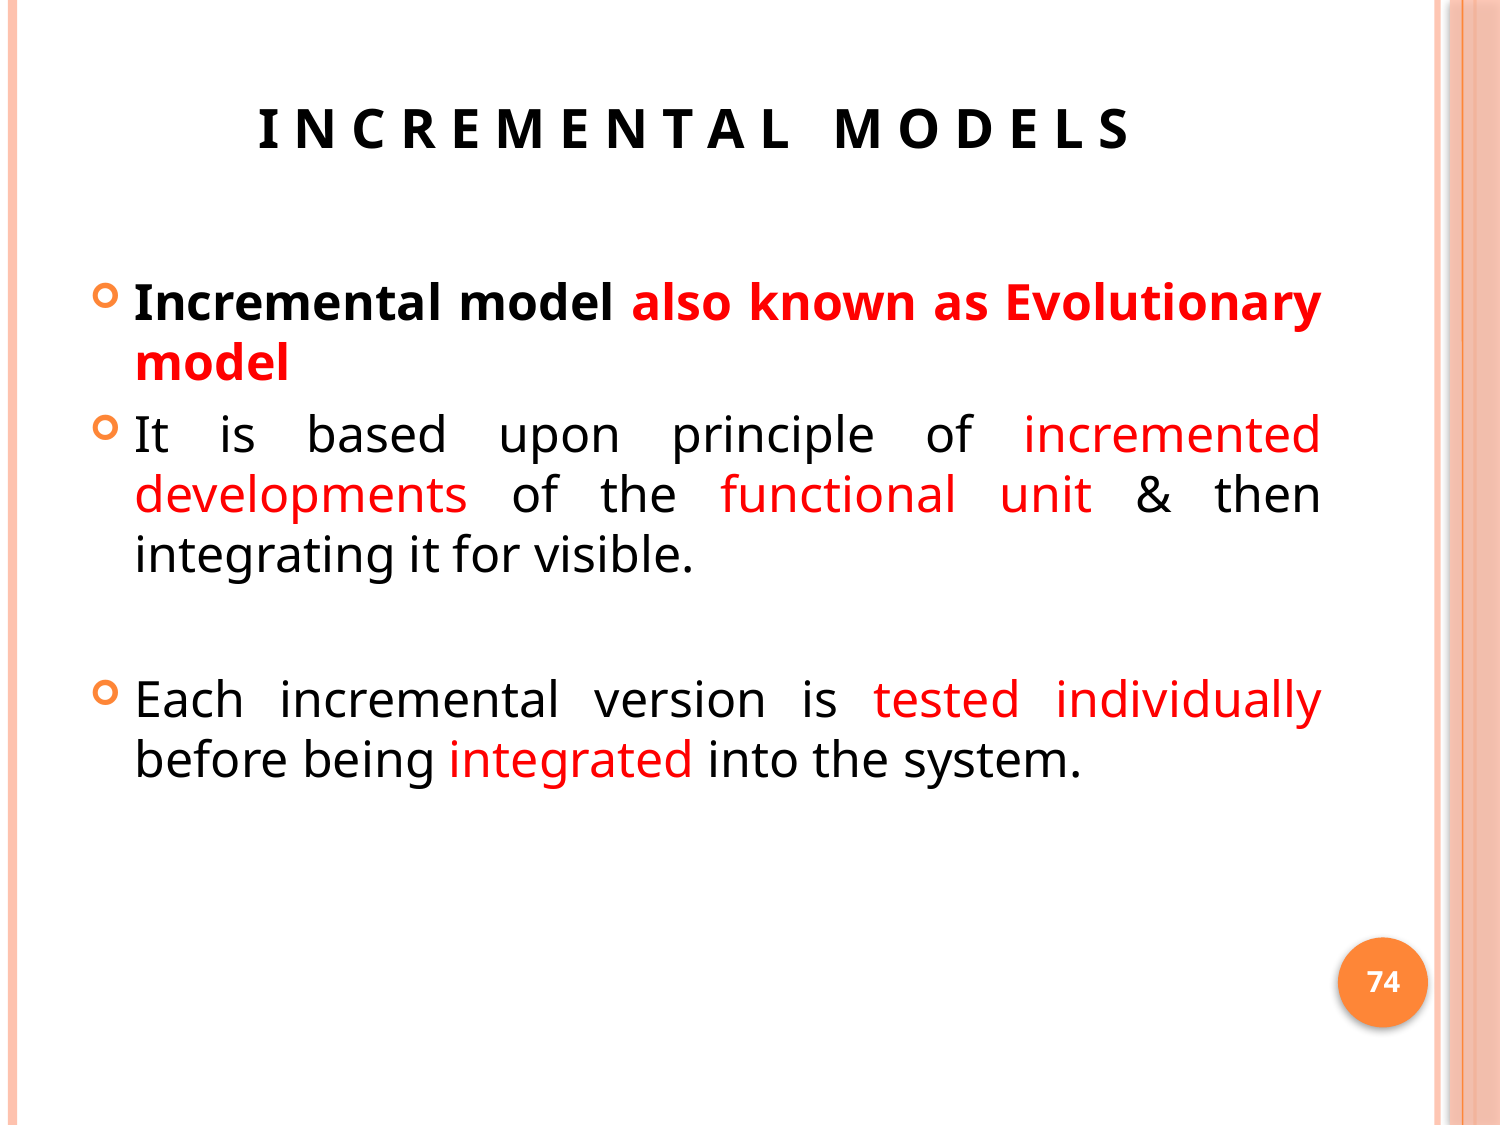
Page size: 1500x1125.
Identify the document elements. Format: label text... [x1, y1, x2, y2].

list Incremental model also known as Evolutionary model It is based upon principle of incremented developments of the functional unit & then integrating it for visible. Each incremental version is tested individually before being integrated into the system. [75, 262, 1338, 1062]
slide_number 74 [1333, 940, 1434, 1027]
title I N C R E M E N T A L M O D E L S [75, 45, 1300, 233]
